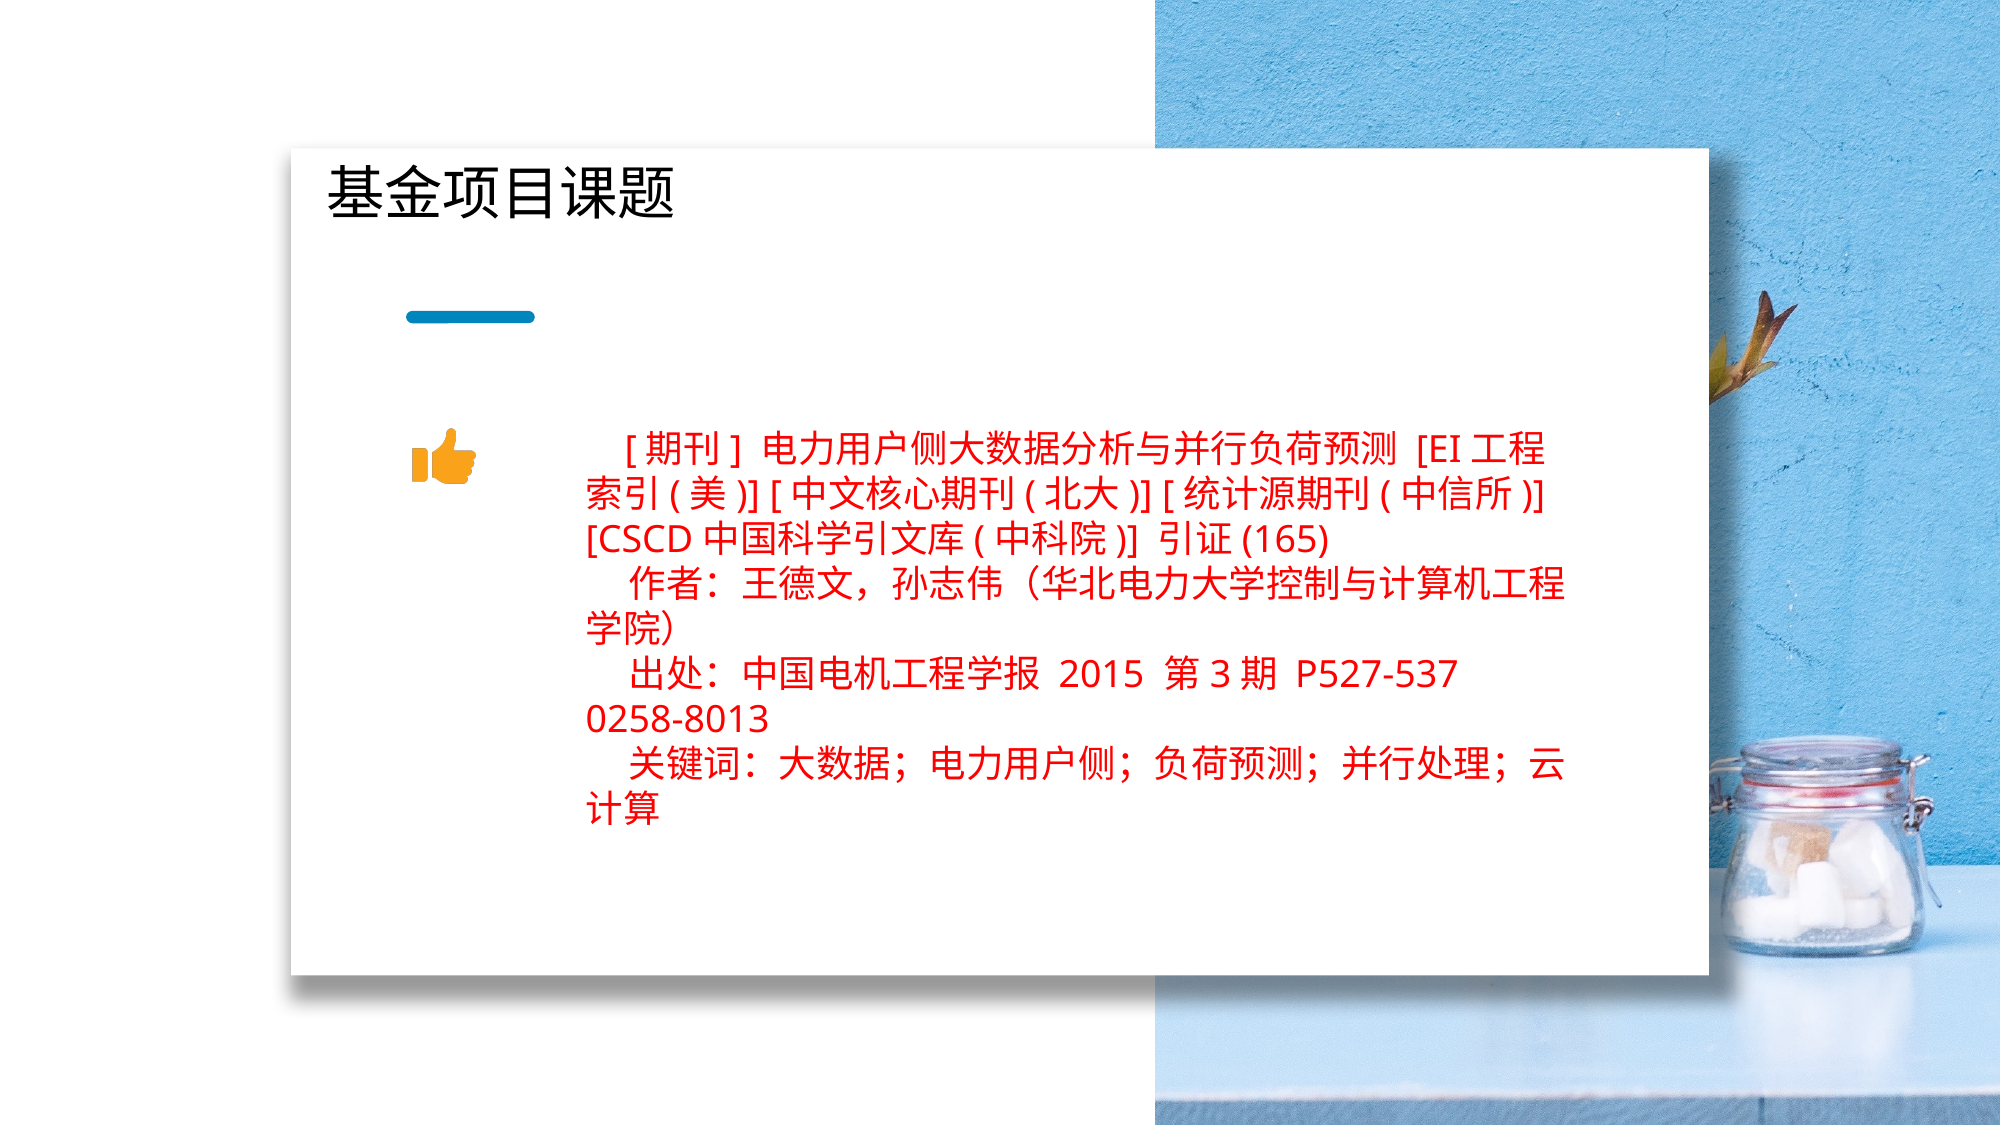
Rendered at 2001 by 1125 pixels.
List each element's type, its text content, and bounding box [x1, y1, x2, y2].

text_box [311, 148, 1279, 324]
picture [406, 418, 482, 494]
text_box [期刊] 电力用户侧大数据分析与并行负荷预测 [EI工程索引(美)] [中文核心期刊(北大)] [统计源期刊(中信所)] [CSCD中国科学引文库(中科院)] 引证(165) 作者：王德文，孙志伟（华北电力大学控制与计算机工程学院） 出处：中国电机工程学报 2015 第3期 P527-537 0258-8013 关键词：大数据；电力用户侧；负荷预测；并行处理；云计算 [570, 418, 1155, 883]
text_box [290, 147, 1155, 977]
picture [1155, 0, 2000, 1125]
